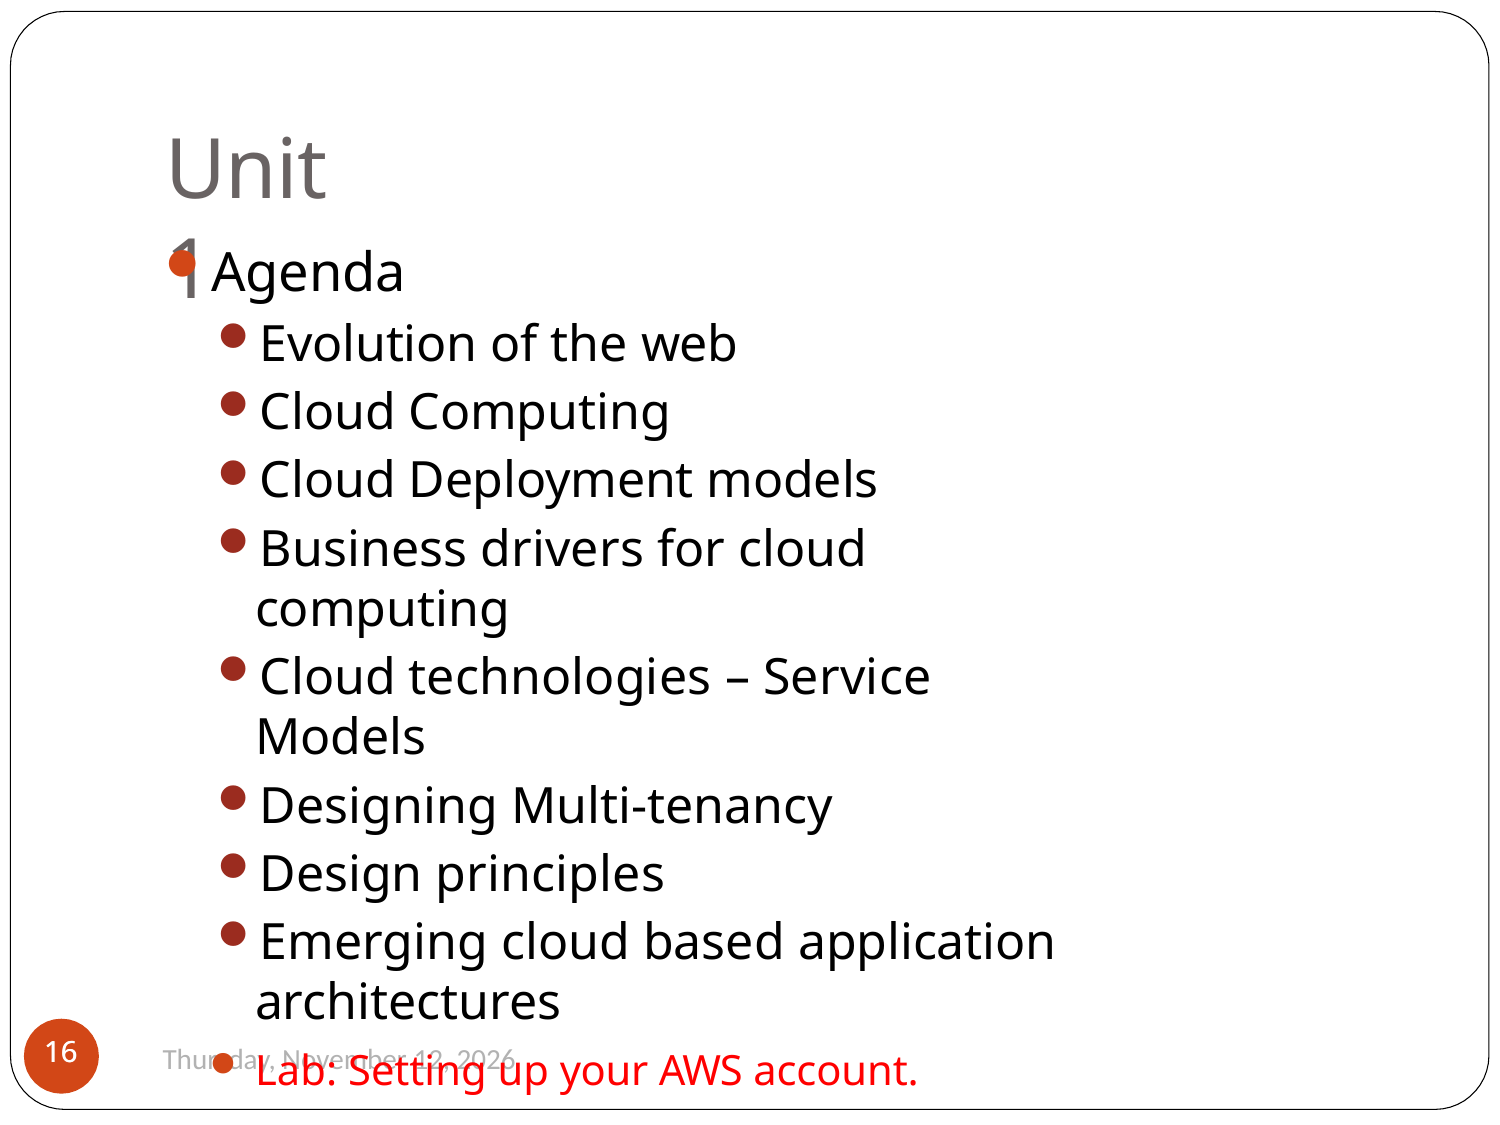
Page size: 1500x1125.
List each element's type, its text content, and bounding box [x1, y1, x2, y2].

title Unit 1 [162, 113, 377, 225]
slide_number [162, 1040, 650, 1076]
text_box Agenda Evolution of the web Cloud Computing Cloud Deployment models Business drivers for cloud computing Cloud technologies – Service Models Designing Multi-tenancy Design principles Emerging cloud based application architectures Lab: Setting up your AWS account. [162, 225, 1108, 1094]
slide_number 16 [39, 1038, 84, 1076]
text_box [23, 1018, 99, 1094]
